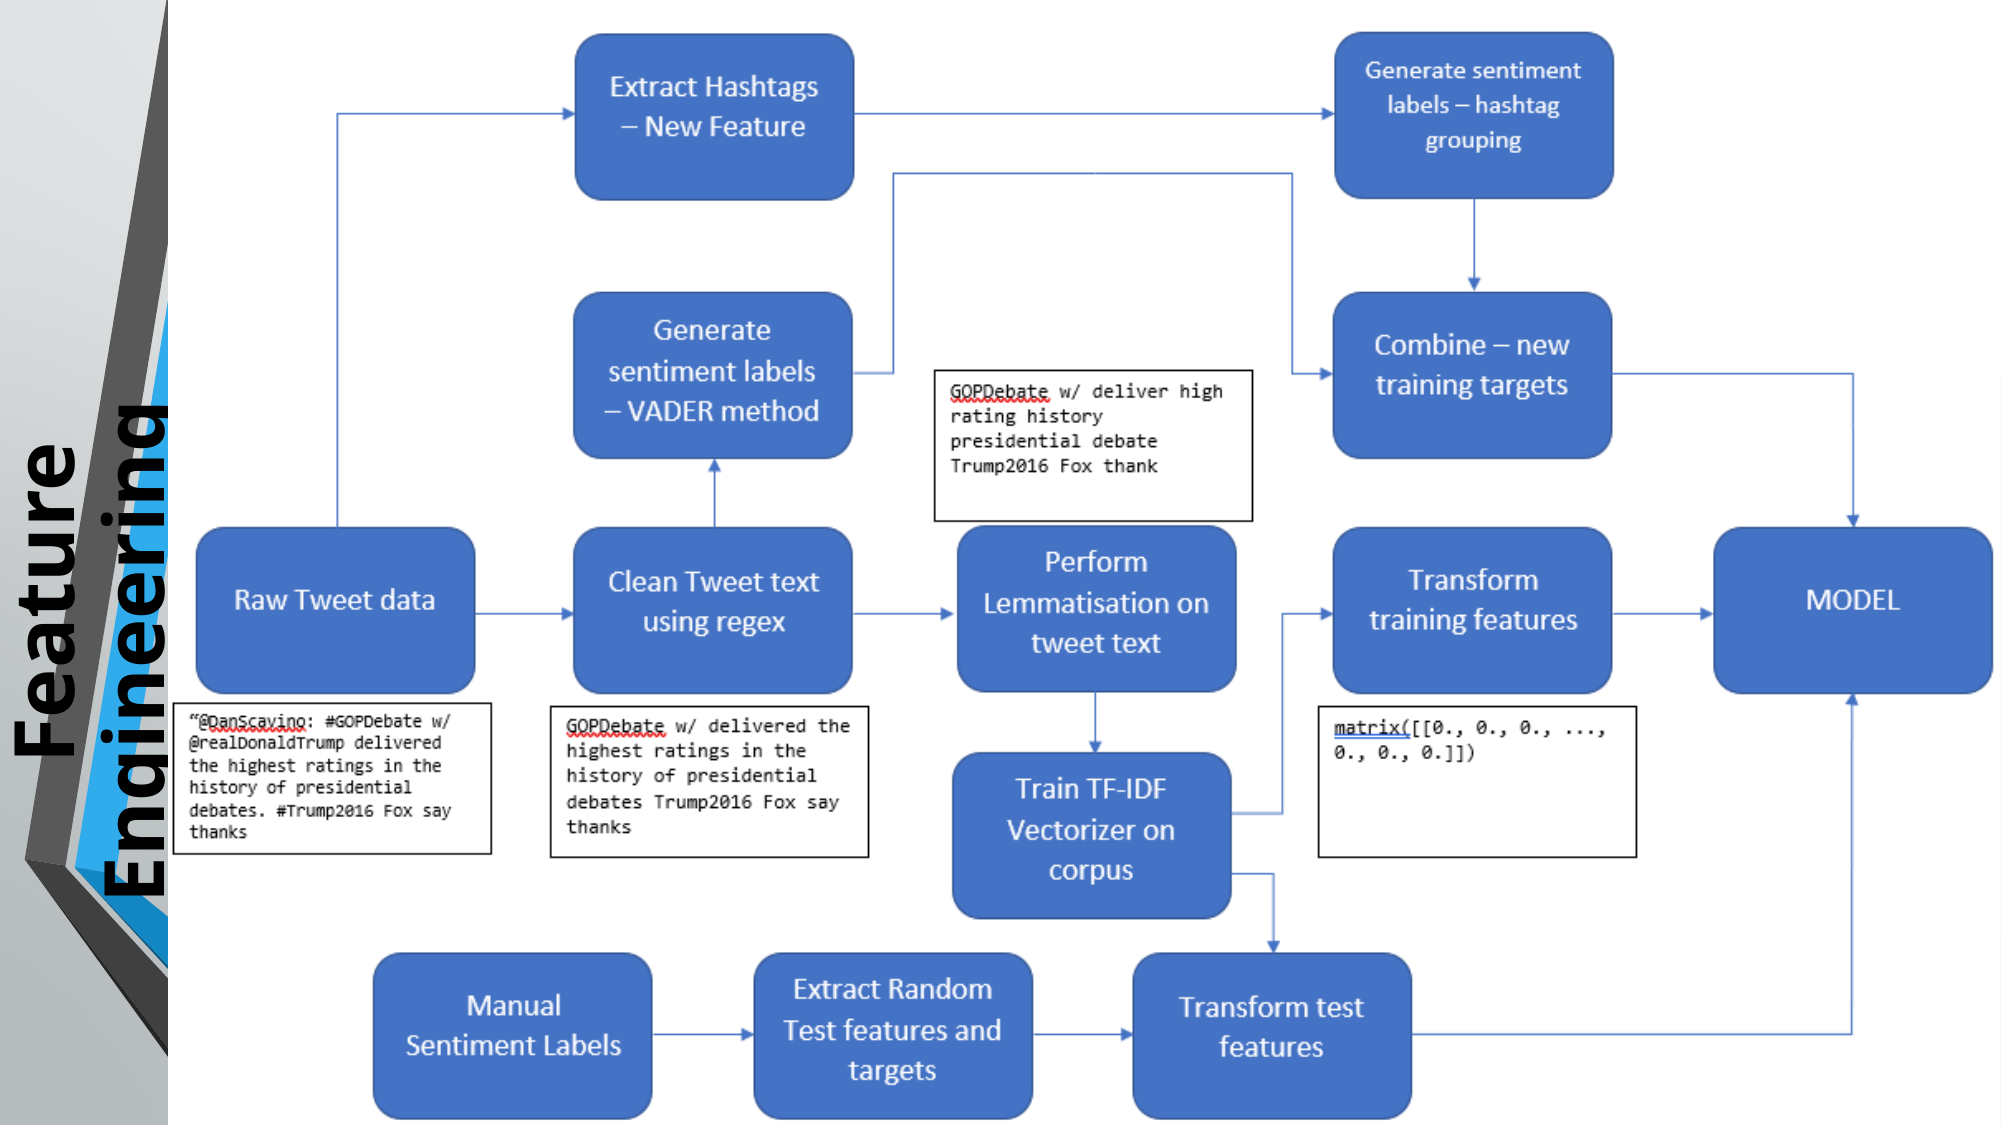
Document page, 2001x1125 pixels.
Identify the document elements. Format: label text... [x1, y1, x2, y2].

title Feature Engineering [22, 207, 163, 999]
picture [168, 0, 2000, 1125]
